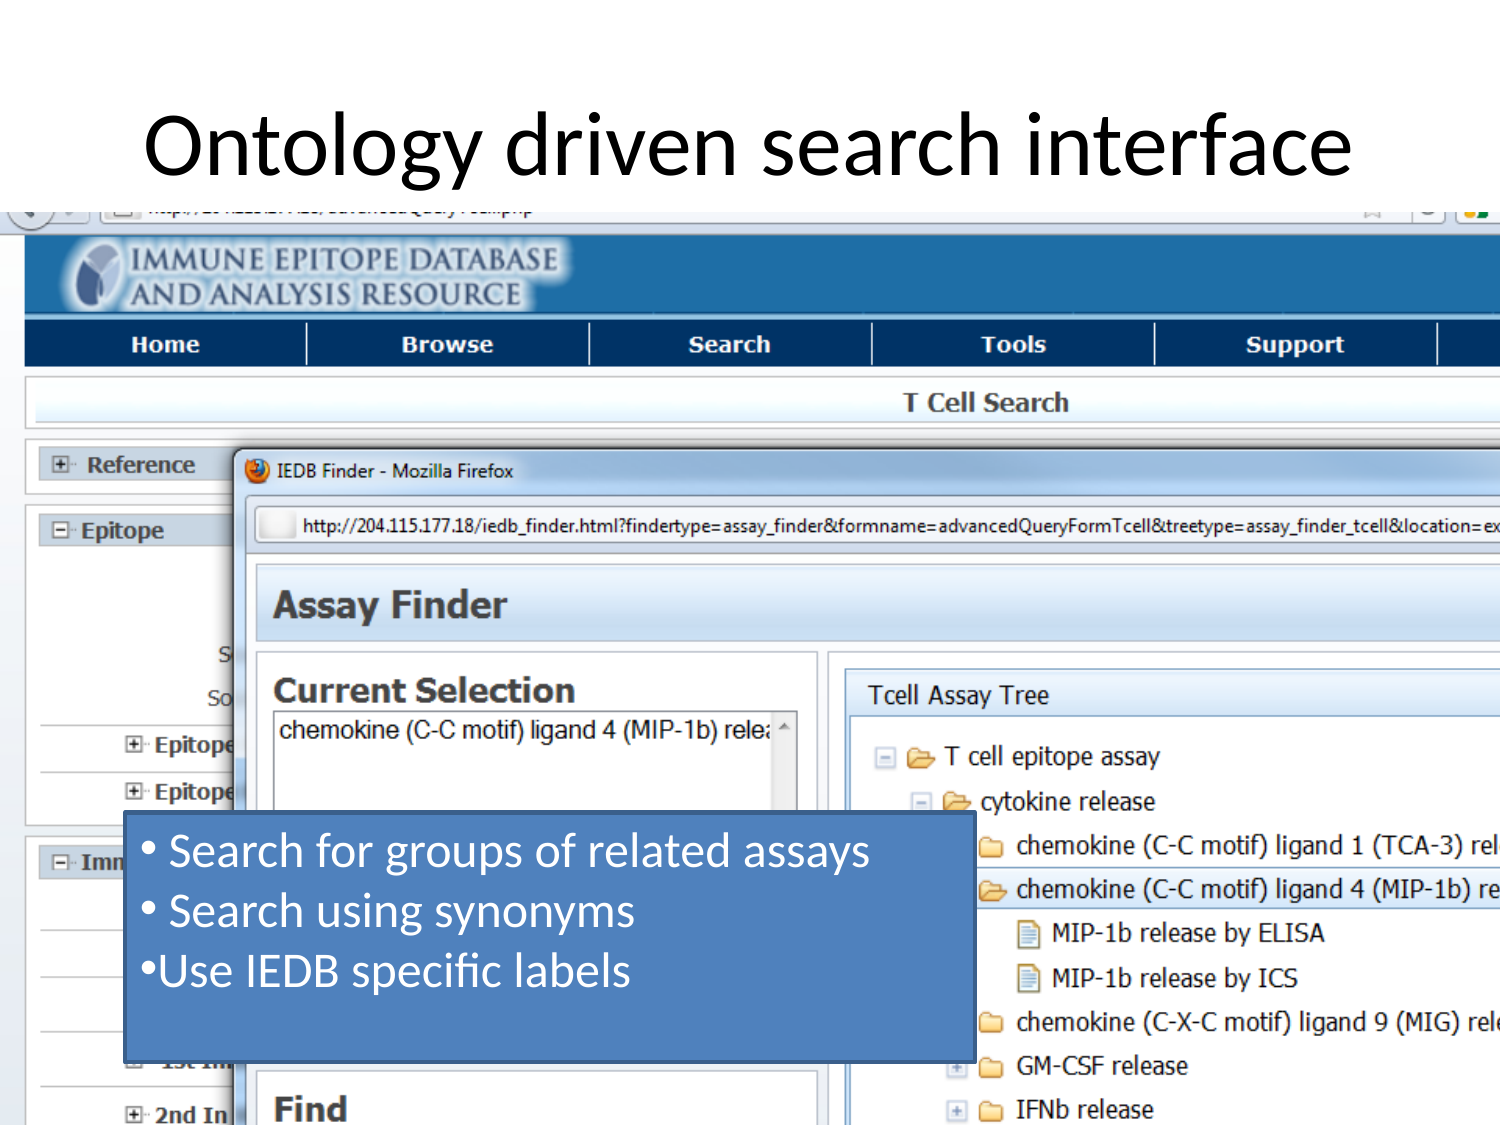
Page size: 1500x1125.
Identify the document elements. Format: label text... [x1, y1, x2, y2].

title Ontology driven search interface [75, 45, 1425, 210]
picture [0, 212, 1500, 1125]
